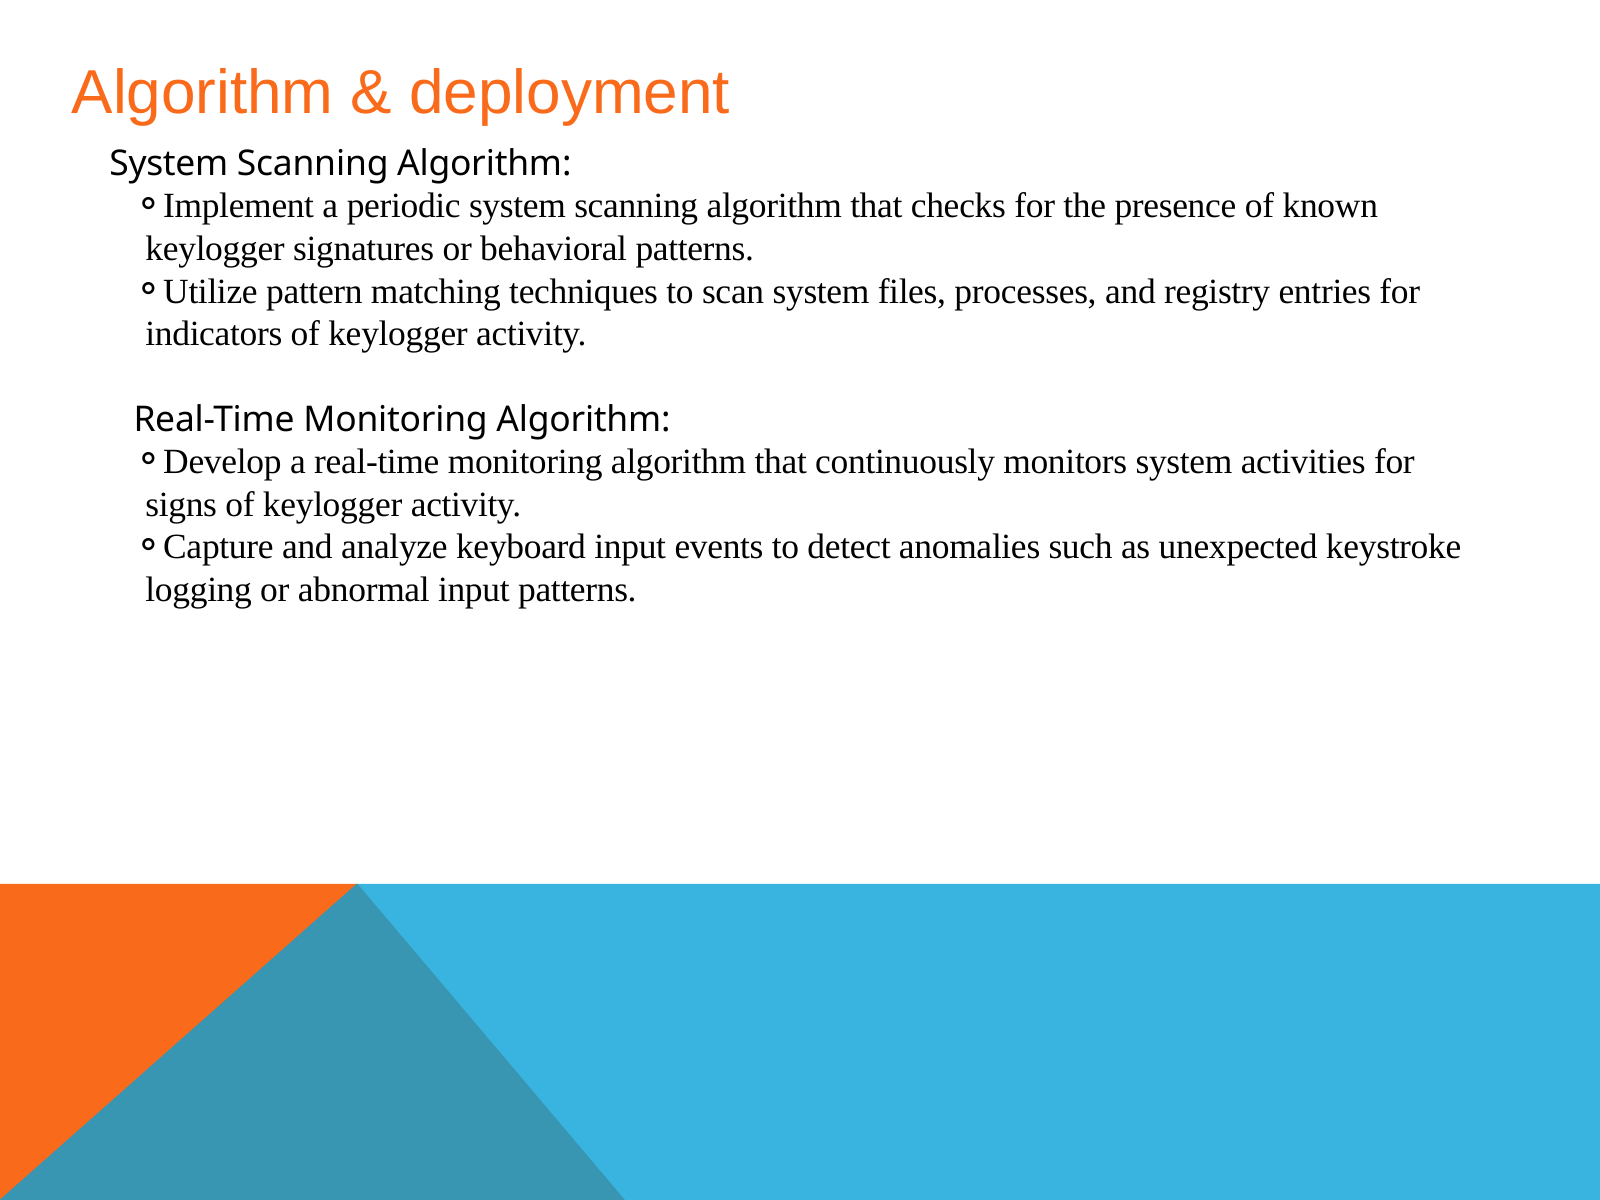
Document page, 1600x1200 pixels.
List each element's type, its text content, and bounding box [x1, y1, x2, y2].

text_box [0, 883, 1600, 1200]
text_box Algorithm & deployment [71, 51, 1358, 127]
text_box System Scanning Algorithm: Implement a periodic system scanning algorithm that checks for the presence of known keylogger signatures or behavioral patterns. Utilize pattern matching techniques to scan system files, processes, and registry entries for indicators of keylogger activity. Real-Time Monitoring Algorithm: Develop a real-time monitoring algorithm that continuously monitors system activities for signs of keylogger activity. Capture and analyze keyboard input events to detect anomalies such as unexpected keystroke logging or abnormal input patterns. [109, 139, 1478, 609]
